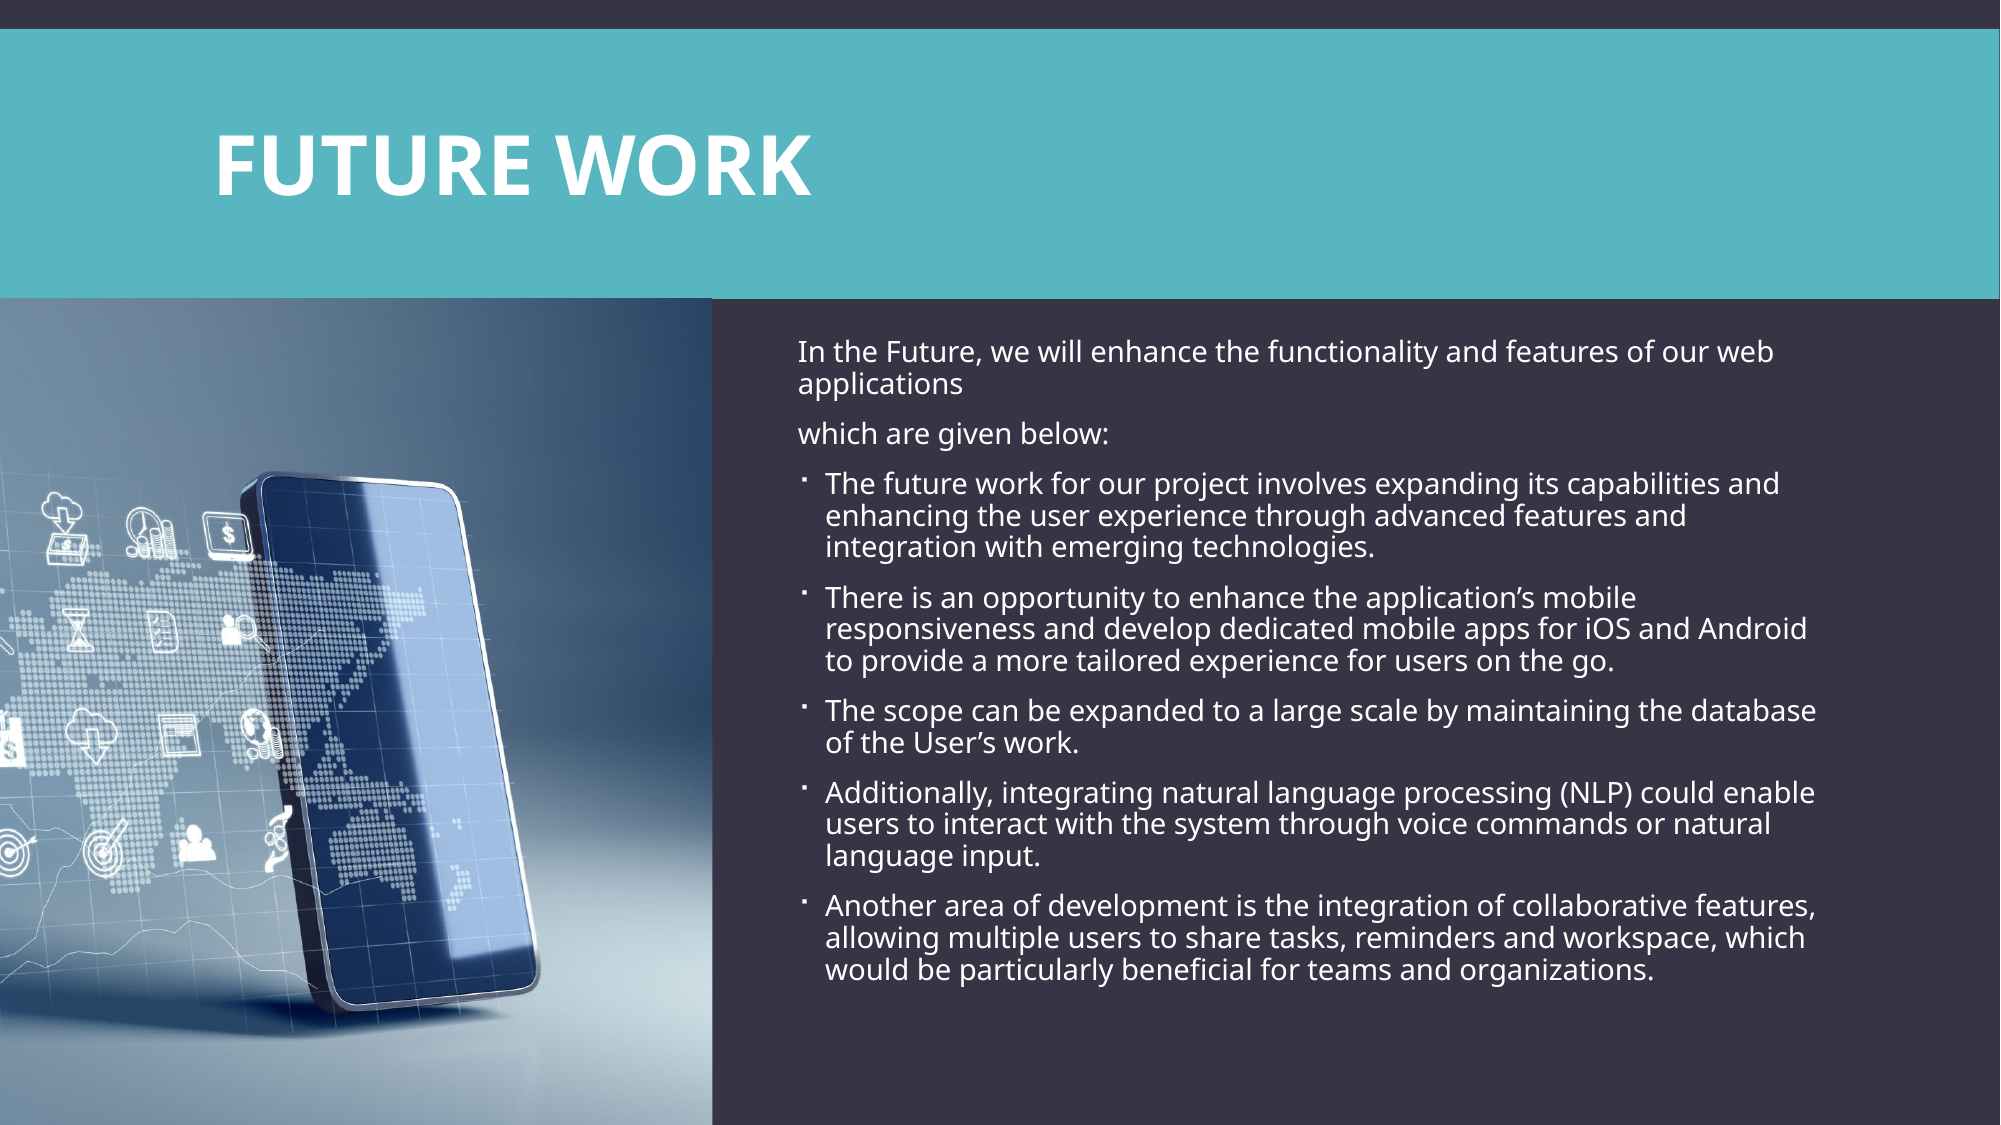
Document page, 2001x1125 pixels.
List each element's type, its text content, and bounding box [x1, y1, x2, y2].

title Future Work [197, 46, 1803, 295]
picture [0, 298, 713, 1125]
list In the Future, we will enhance the functionality and features of our web applications which are given below: The future work for our project involves expanding its capabilities and enhancing the user experience through advanced features and integration with emerging technologies. There is an opportunity to enhance the application’s mobile responsiveness and develop dedicated mobile apps for iOS and Android to provide a more tailored experience for users on the go. The scope can be expanded to a large scale by maintaining the database of the User’s work. Additionally, integrating natural language processing (NLP) could enable users to interact with the system through voice commands or natural language input. Another area of development is the integration of collaborative features, allowing multiple users to share tasks, reminders and workspace, which would be particularly beneficial for teams and organizations. [782, 329, 1854, 1020]
